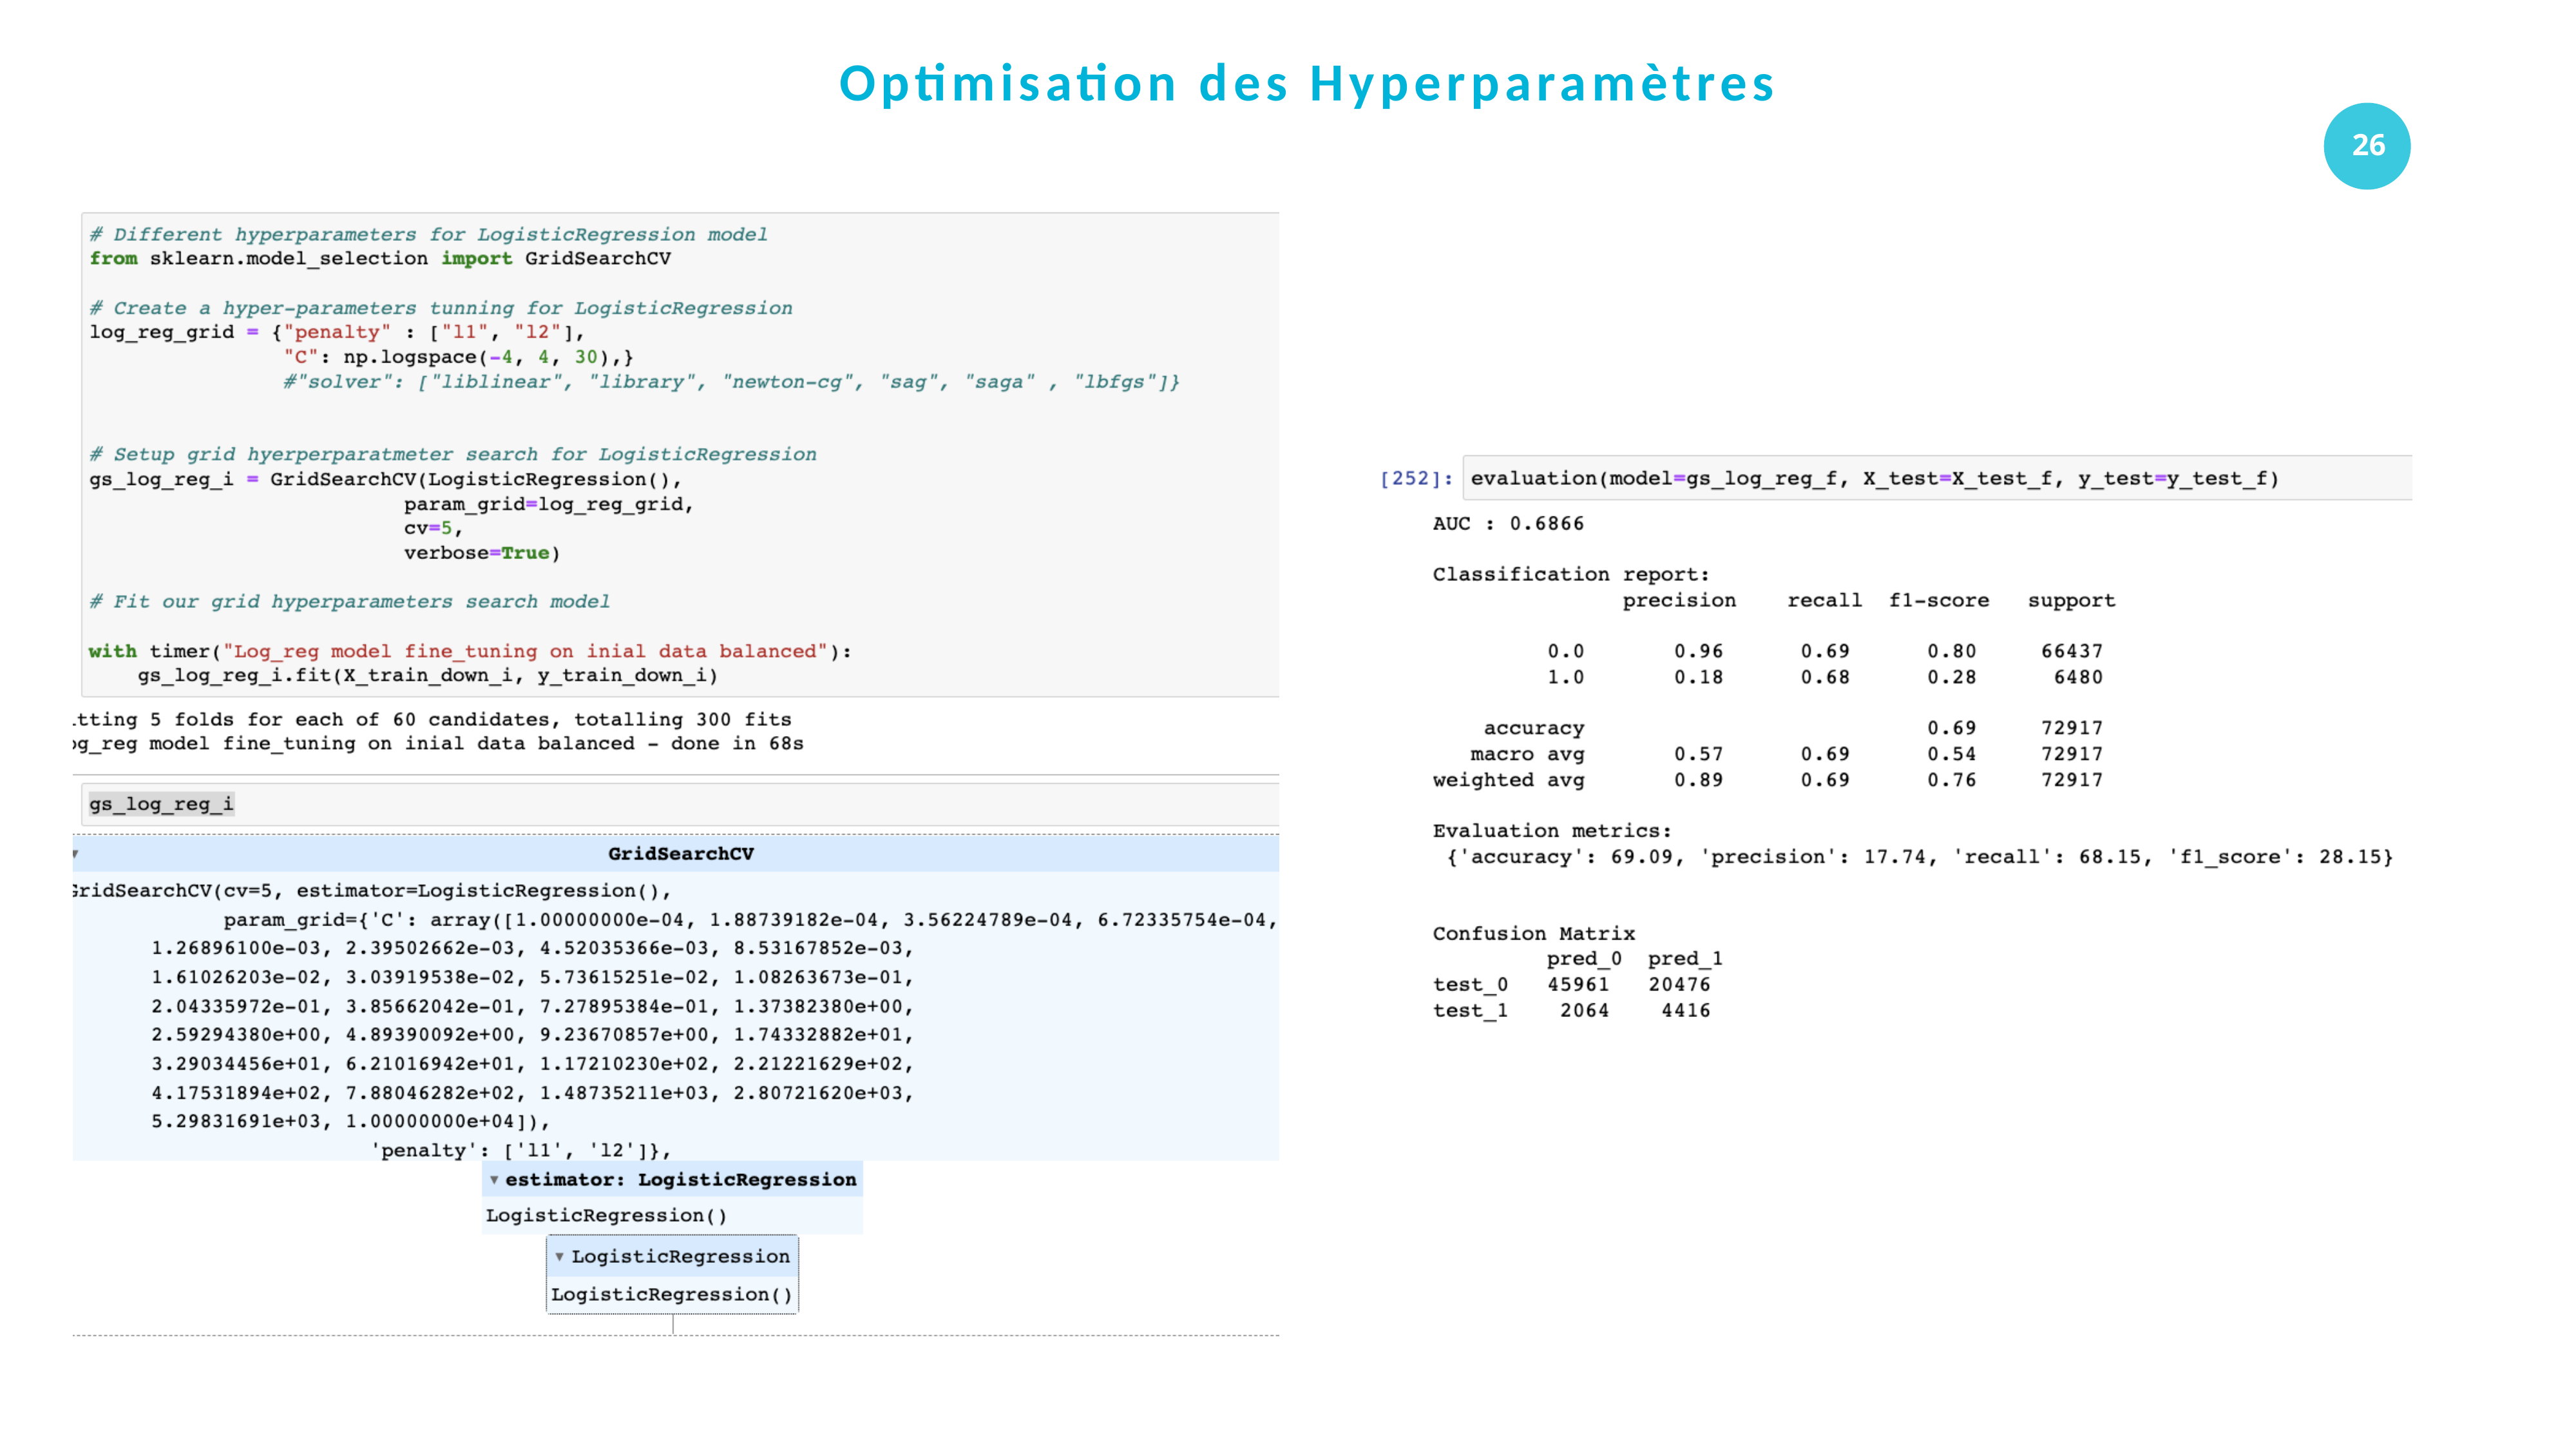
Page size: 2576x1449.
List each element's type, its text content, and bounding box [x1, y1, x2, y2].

picture [1373, 446, 2412, 1063]
text_box Optimisation des Hyperparamètres [829, 46, 1775, 112]
picture [73, 209, 1279, 1357]
